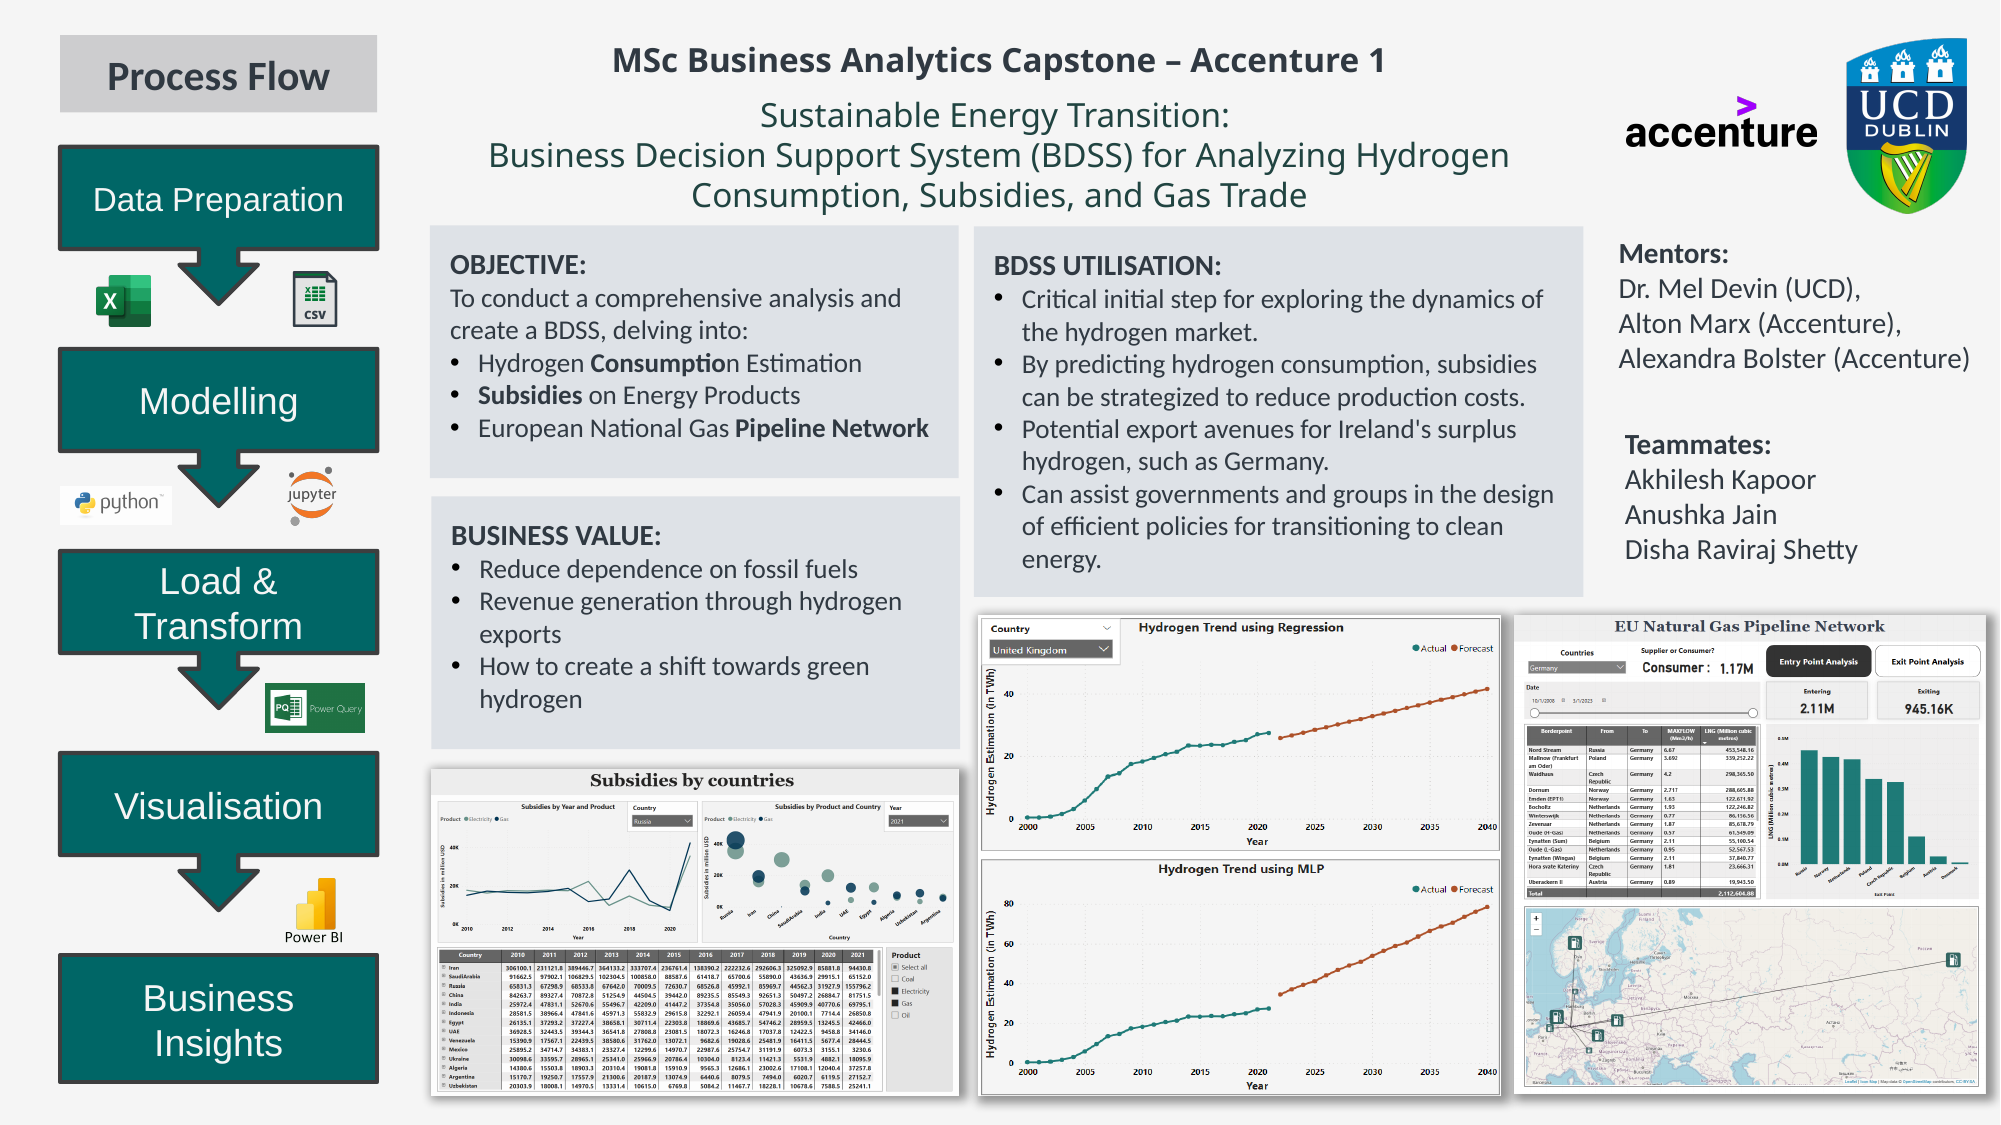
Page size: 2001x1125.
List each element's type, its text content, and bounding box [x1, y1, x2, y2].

picture [252, 875, 378, 945]
text_box BDSS UTILISATION: Critical initial step for exploring the dynamics of the hydrogen market.​ By predicting hydrogen consumption, subsidies can be strategized to reduce production costs.​ Potential export avenues for Ireland's surplus hydrogen, such as Germany.​ Can assist governments and groups in the design of efficient policies for transitioning to clean energy. [973, 226, 1584, 597]
text_box Process Flow [73, 41, 365, 107]
text_box OBJECTIVE: To conduct a comprehensive analysis and create a BDSS, delving into: Hydrogen Consumption Estimation Subsidies on Energy Products European National Gas Pipeline Network [429, 225, 959, 479]
text_box Modelling [57, 346, 380, 509]
text_box Mentors: Dr. Mel Devin (UCD), Alton Marx (Accenture), Alexandra Bolster (Accenture) [1603, 227, 1997, 383]
text_box Visualisation [57, 750, 380, 913]
picture [1626, 31, 1980, 221]
picture [431, 768, 959, 1096]
picture [95, 275, 151, 327]
text_box [60, 35, 378, 113]
text_box BUSINESS VALUE: Reduce dependence on fossil fuels Revenue generation through hydrogen exports How to create a shift towards green hydrogen [431, 496, 961, 750]
picture [287, 270, 344, 327]
picture [265, 683, 365, 734]
picture [287, 466, 337, 527]
text_box Data Preparation [57, 144, 380, 307]
text_box MSc Business Analytics Capstone – Accenture 1 [416, 31, 1584, 87]
picture [59, 486, 172, 525]
text_box Sustainable Energy Transition: Business Decision Support System (BDSS) for Analyzing Hydrogen Consumption, Subsidies, and Gas Trade [389, 86, 1610, 222]
picture [978, 615, 1501, 1096]
text_box Load & Transform [57, 548, 380, 711]
text_box Business Insights [58, 953, 379, 1084]
text_box Teammates: Akhilesh Kapoor Anushka Jain Disha Raviraj Shetty [1610, 417, 1969, 573]
picture [1514, 615, 1986, 1094]
